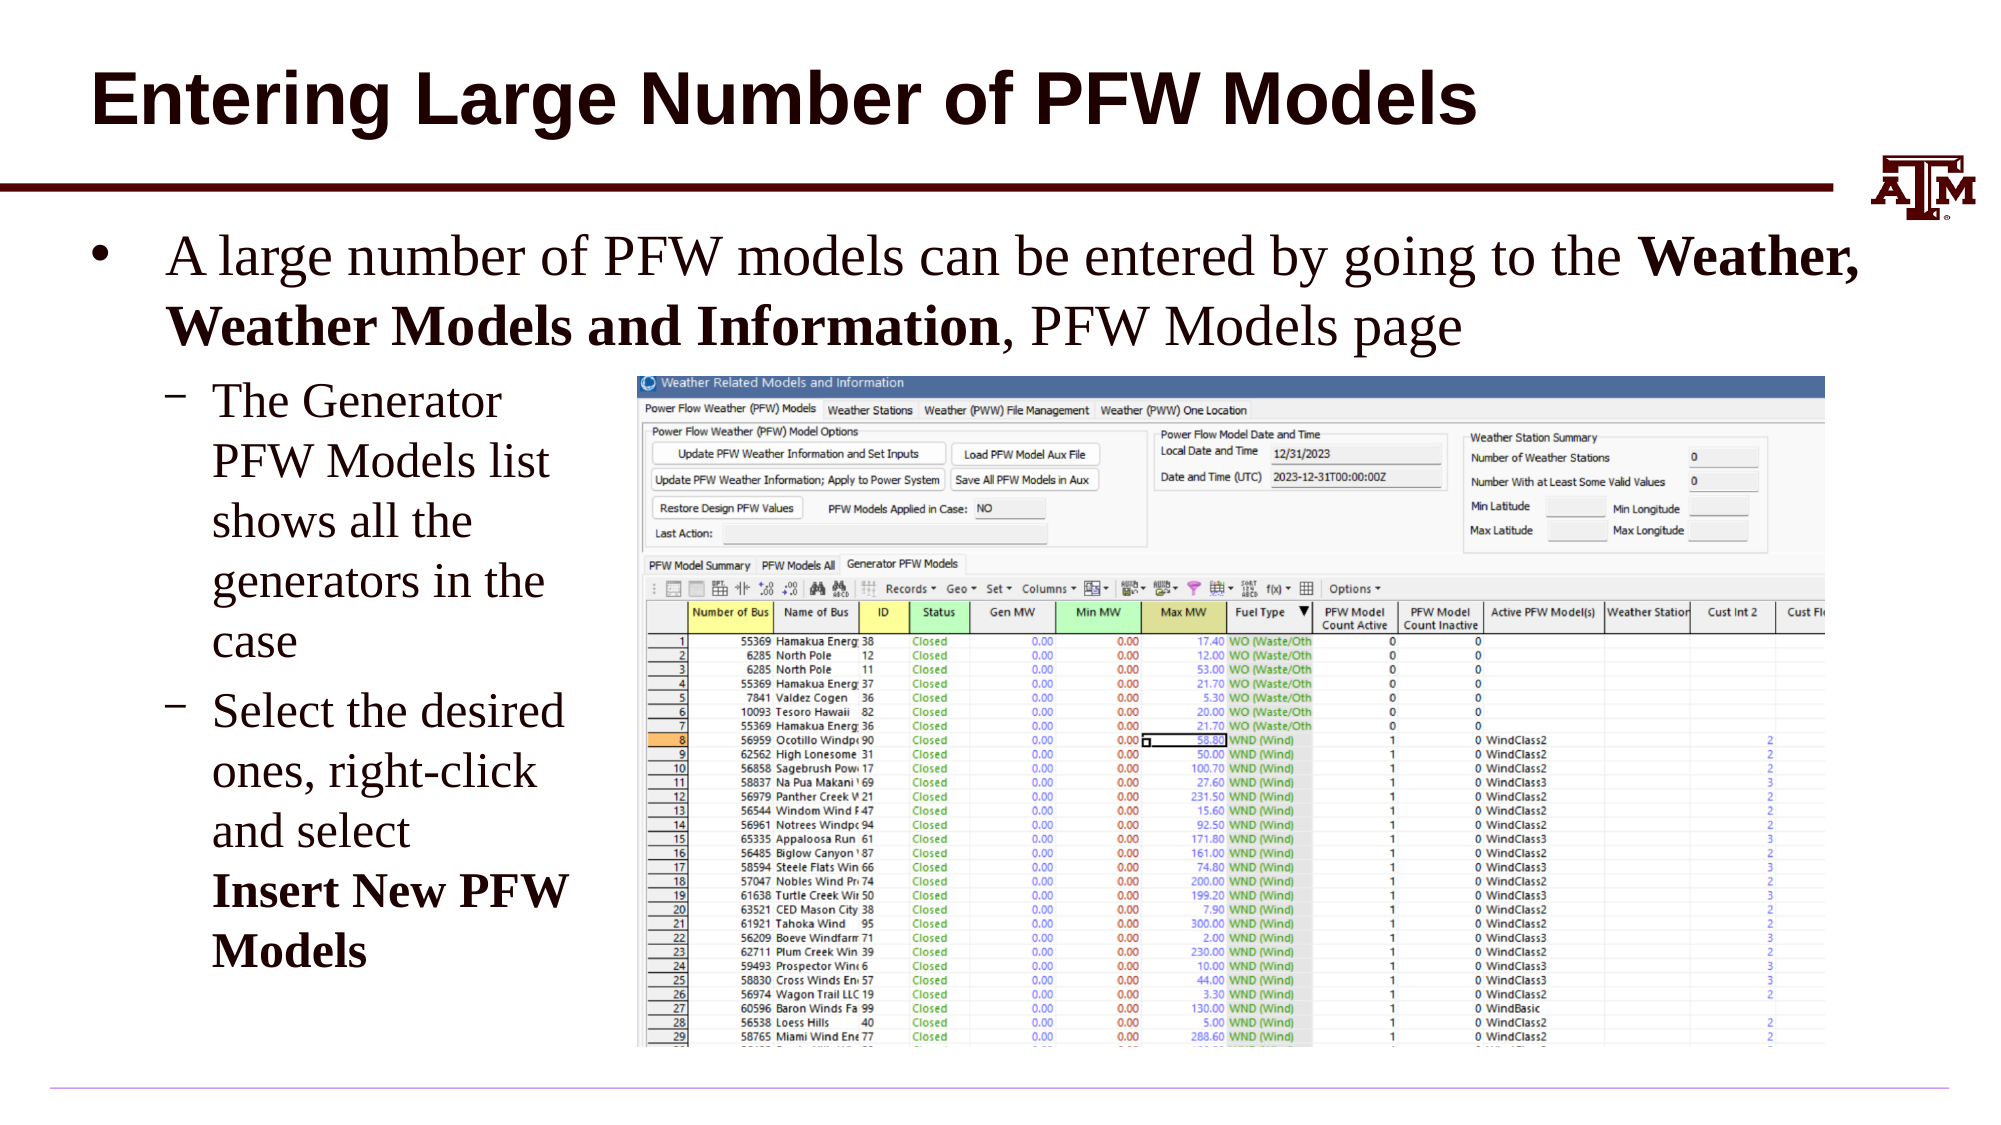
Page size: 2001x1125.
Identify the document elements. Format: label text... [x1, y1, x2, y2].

picture [1856, 137, 1990, 238]
list A large number of PFW models can be entered by going to the Weather, Weather Models and Information, PFW Models page The Generator PFW Models list shows all the generators in the case Select the desired ones, right-click and select Insert New PFW Models [74, 209, 1929, 823]
title Entering Large Number of PFW Models [74, 12, 1909, 188]
picture [637, 362, 1826, 1047]
